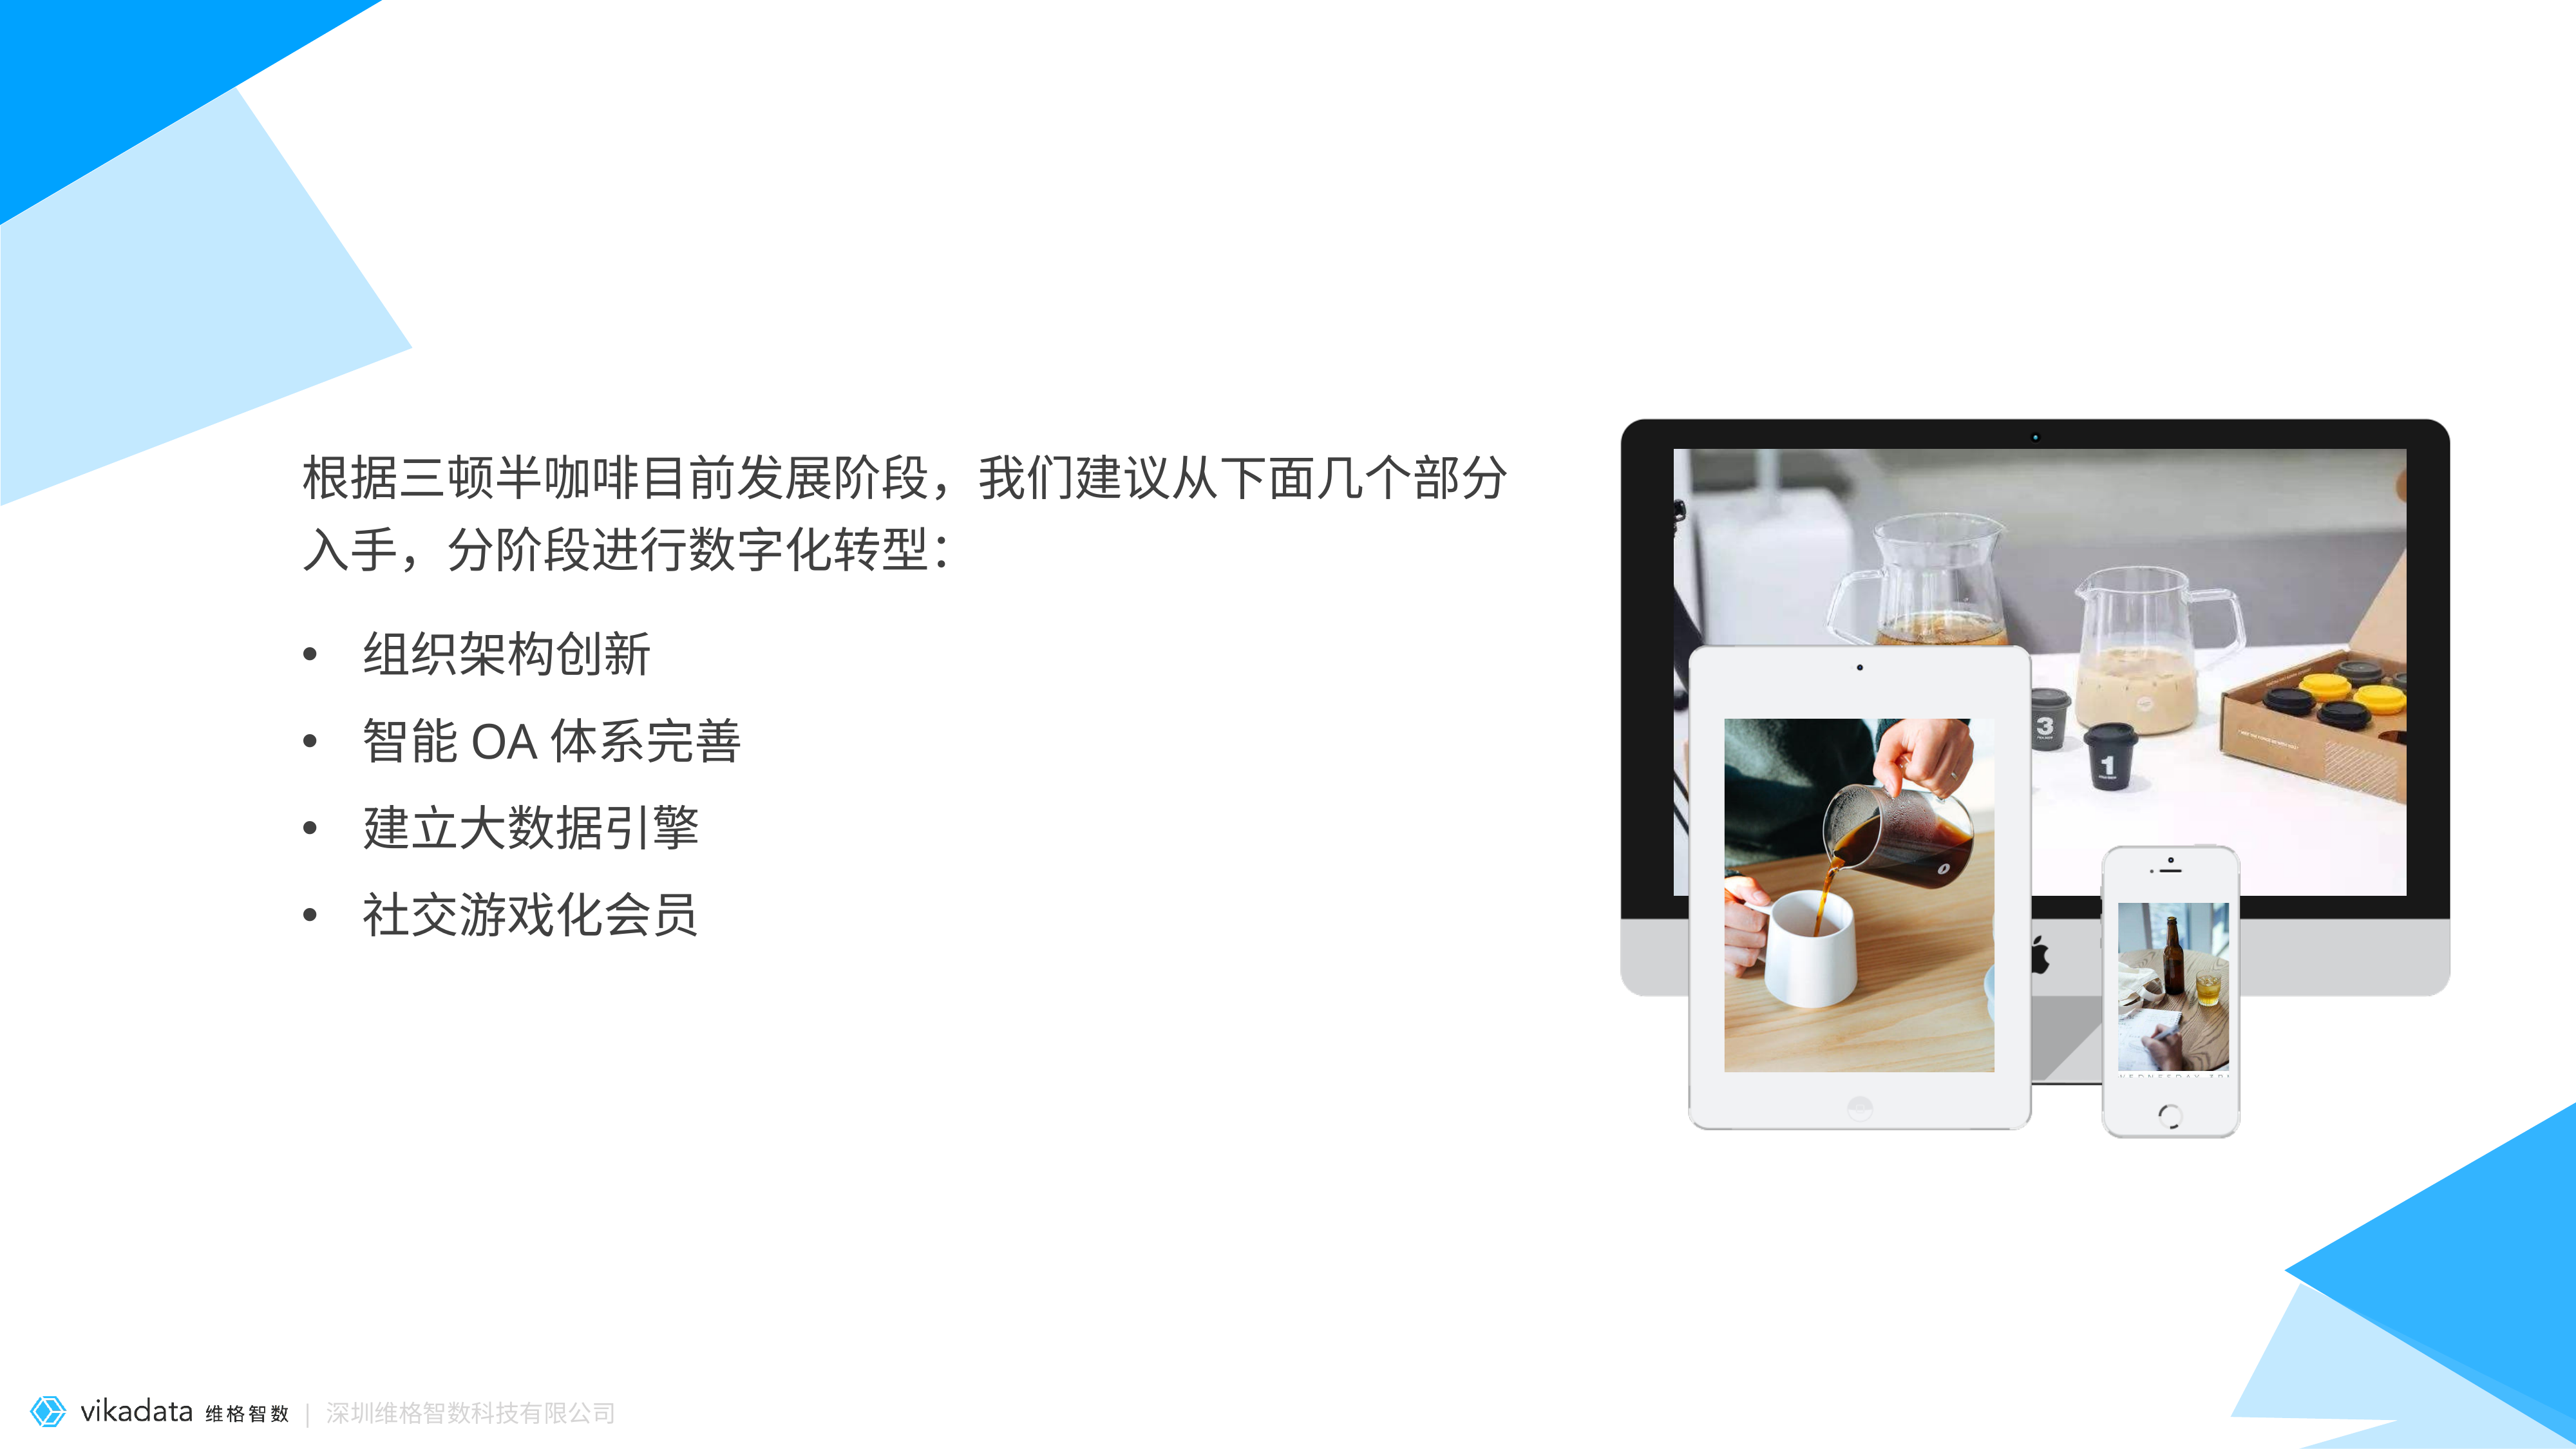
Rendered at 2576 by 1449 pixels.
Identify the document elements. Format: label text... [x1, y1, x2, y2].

text_box 根据三顿半咖啡目前发展阶段，我们建议从下面几个部分入手，分阶段进行数字化转型： [294, 425, 1537, 585]
picture [1609, 404, 2475, 1147]
picture [12, 1372, 329, 1449]
text_box 组织架构创新 智能OA体系完善 建立大数据引擎 社交游戏化会员 [294, 587, 1349, 951]
